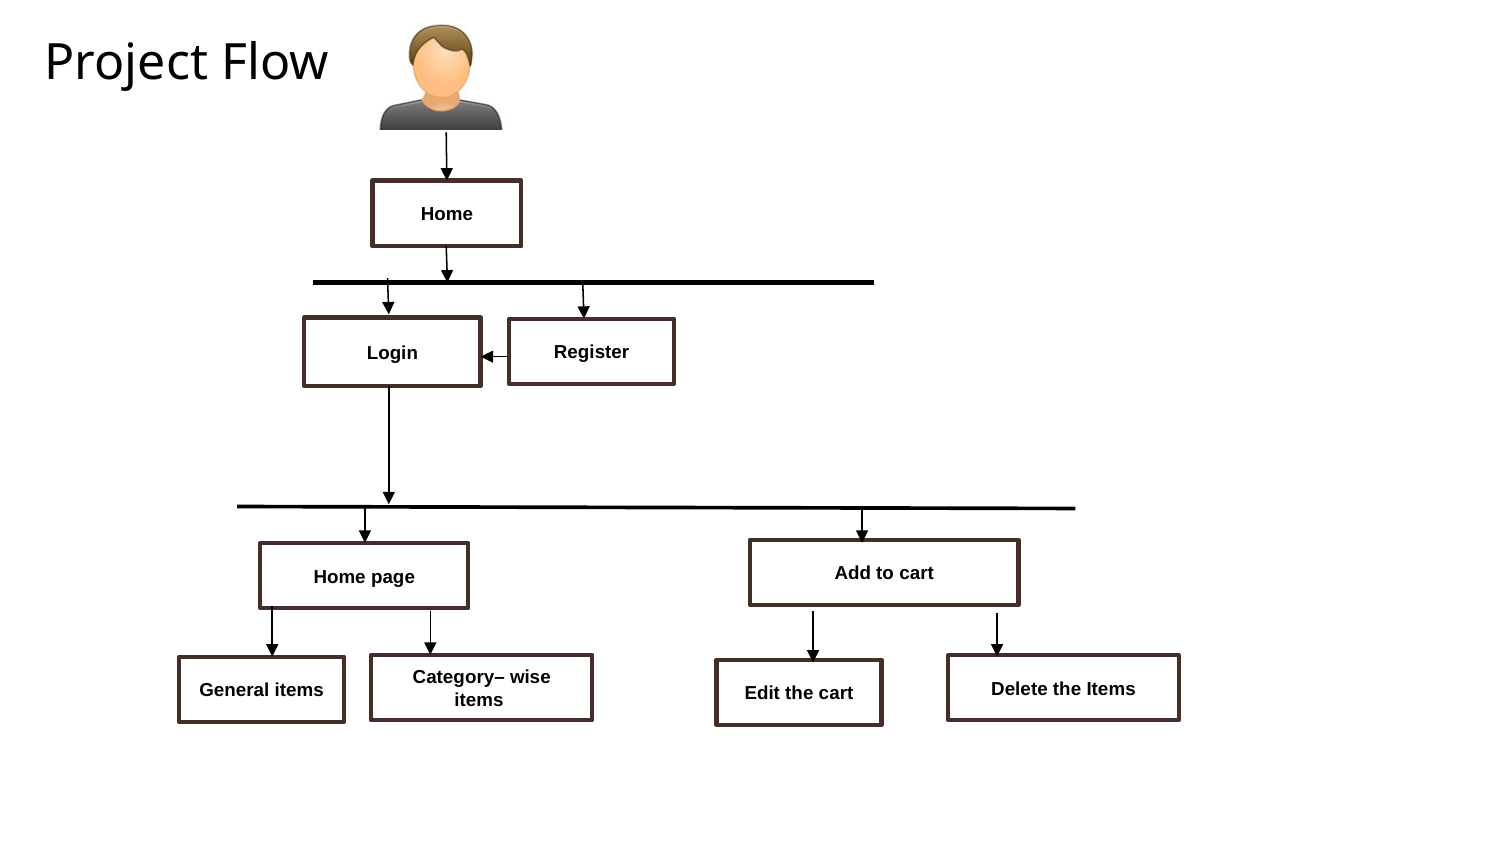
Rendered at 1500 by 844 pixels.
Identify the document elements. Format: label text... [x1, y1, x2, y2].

picture [295, 0, 1012, 506]
picture [295, 509, 1012, 779]
text_box [91, 130, 290, 748]
text_box General items [177, 655, 290, 724]
text_box Project Flow [17, 21, 290, 97]
text_box [1015, 130, 1265, 748]
text_box Add to cart [1015, 538, 1021, 607]
text_box Delete the Items [1015, 653, 1181, 722]
text_box Home page [258, 541, 290, 610]
